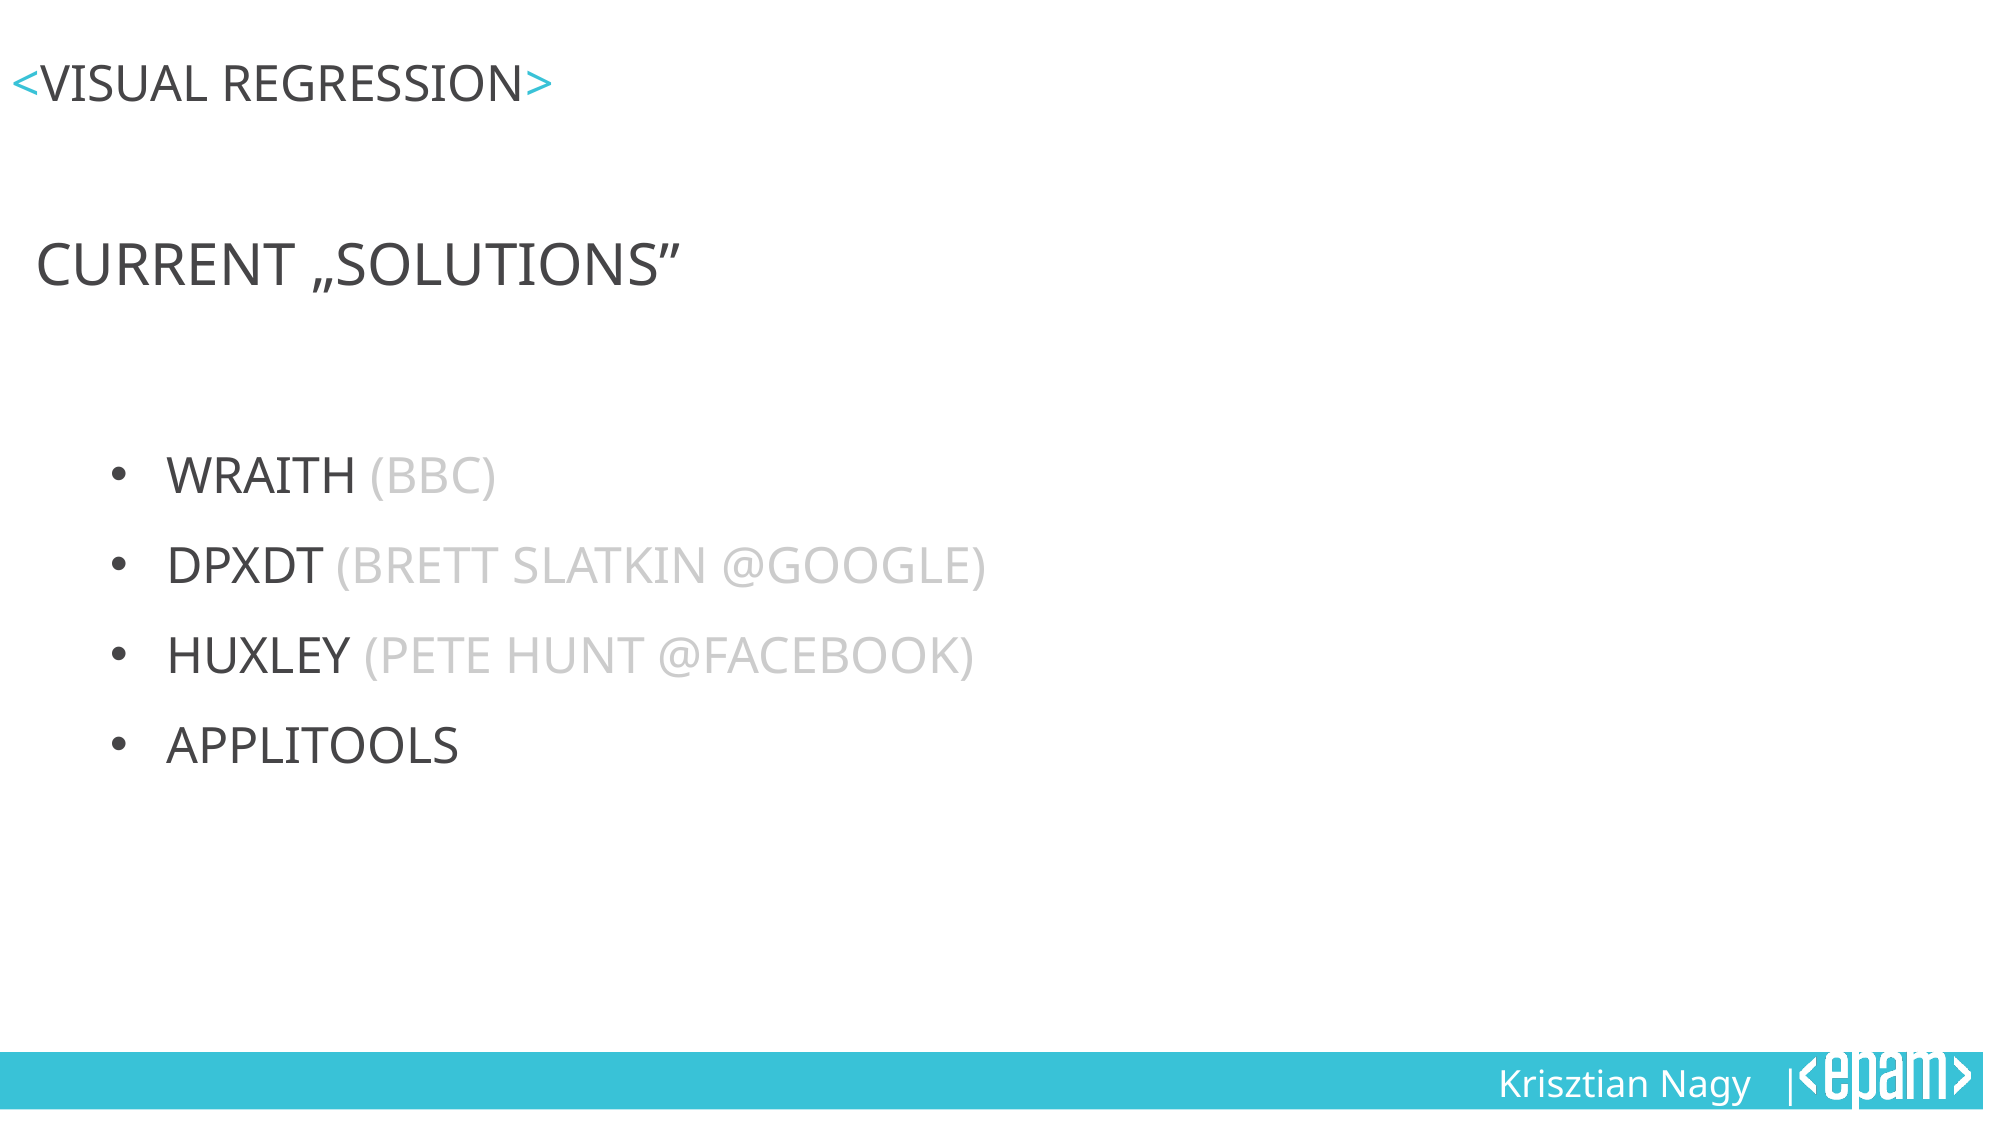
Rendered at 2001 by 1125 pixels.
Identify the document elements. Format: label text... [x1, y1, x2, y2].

text_box WRAITH (BBC) DPXDT (BRETT SLATKIN @GOOGLE) HUXLEY (PETE HUNT @FACEBOOK) APPLITOOLS [95, 405, 1002, 781]
picture [1786, 1044, 1984, 1118]
text_box Krisztian Nagy | [1483, 1052, 1786, 1112]
text_box CURRENT „SOLUTIONS” [20, 220, 696, 305]
text_box [0, 1051, 1786, 1111]
text_box <VISUAL REGRESSION> [0, 44, 569, 119]
